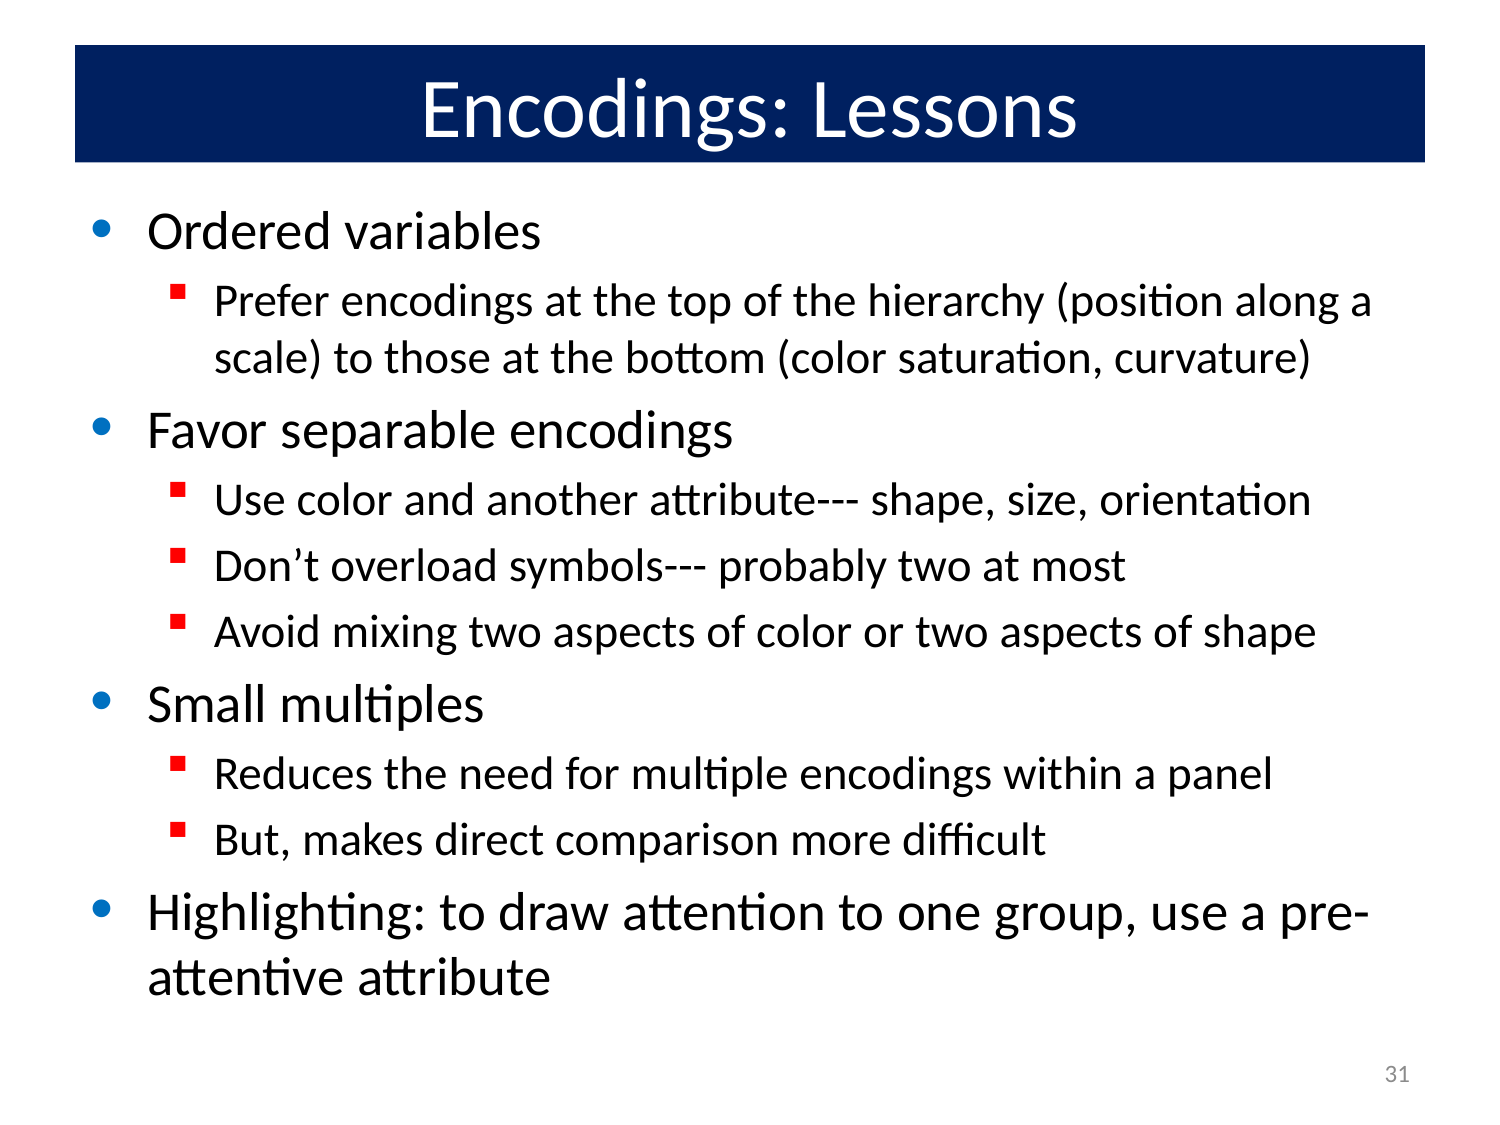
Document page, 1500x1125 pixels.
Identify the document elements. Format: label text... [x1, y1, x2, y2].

title Encodings: Lessons [75, 45, 1425, 163]
slide_number 31 [1074, 1042, 1425, 1103]
list Ordered variables Prefer encodings at the top of the hierarchy (position along a scale) to those at the bottom (color saturation, curvature) Favor separable encodings Use color and another attribute--- shape, size, orientation Don’t overload symbols--- probably two at most Avoid mixing two aspects of color or two aspects of shape Small multiples Reduces the need for multiple encodings within a panel But, makes direct comparison more difficult Highlighting: to draw attention to one group, use a pre-attentive attribute [75, 187, 1425, 1025]
